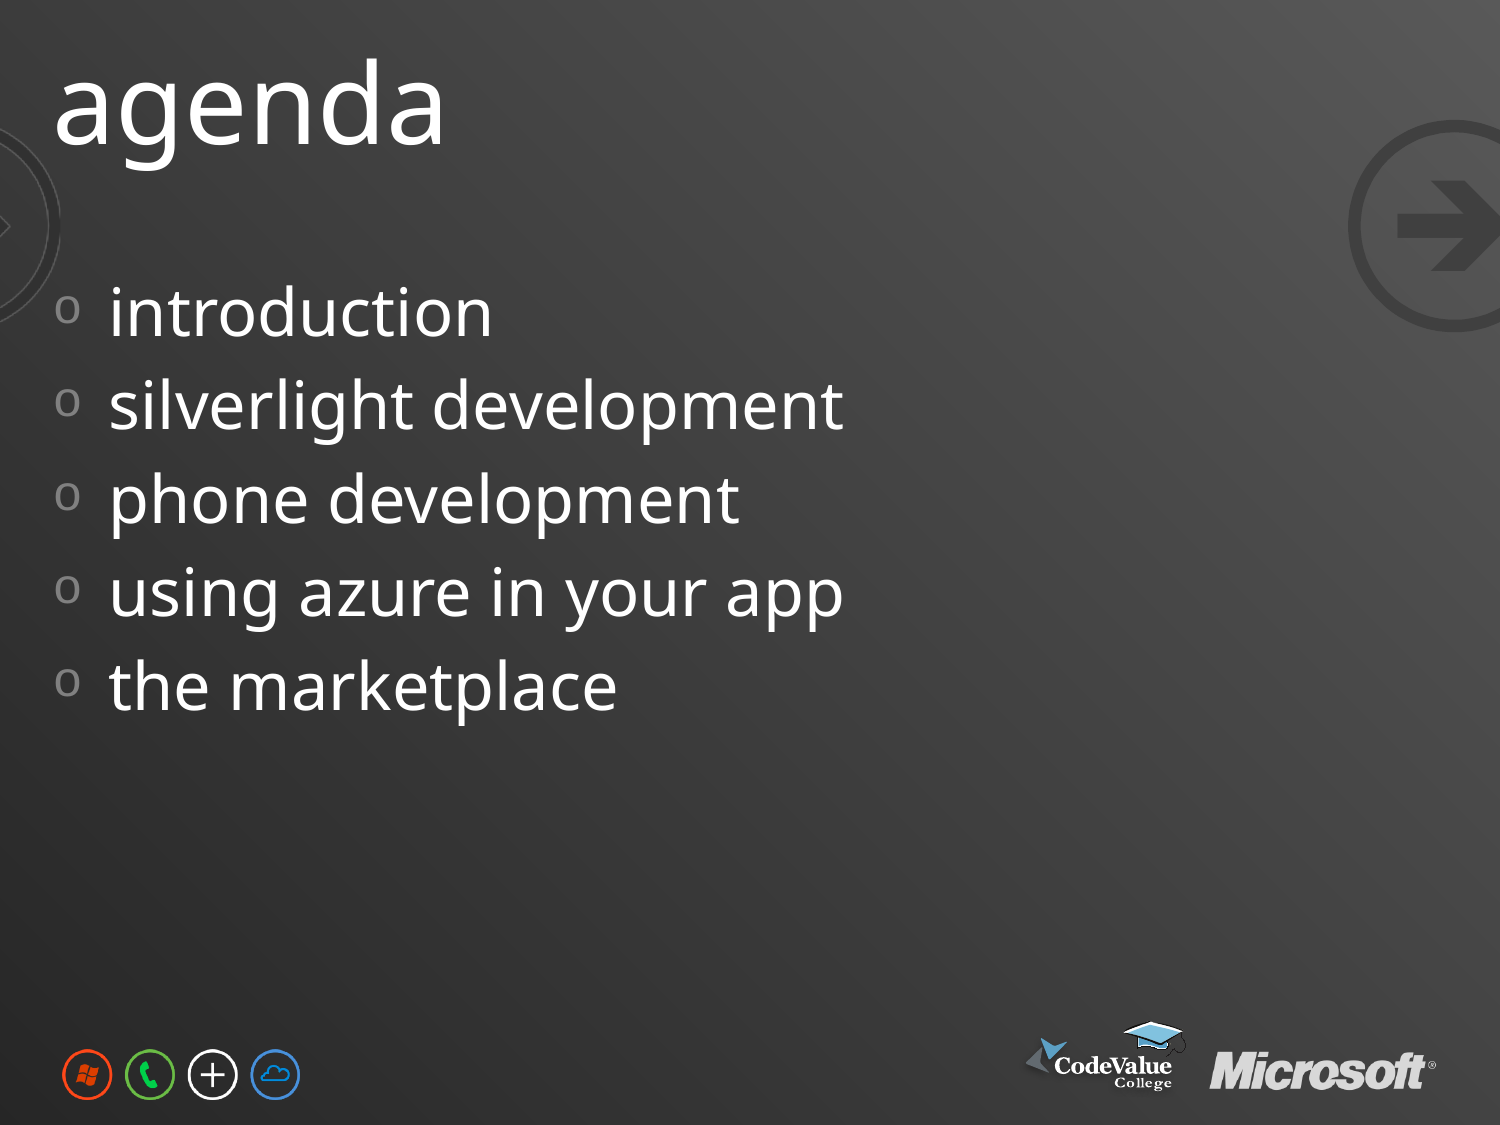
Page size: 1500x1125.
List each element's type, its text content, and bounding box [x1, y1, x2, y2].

title agenda [37, 24, 1425, 175]
picture [62, 1049, 300, 1100]
list introduction silverlight development phone development using azure in your app the marketplace [37, 262, 1425, 1005]
